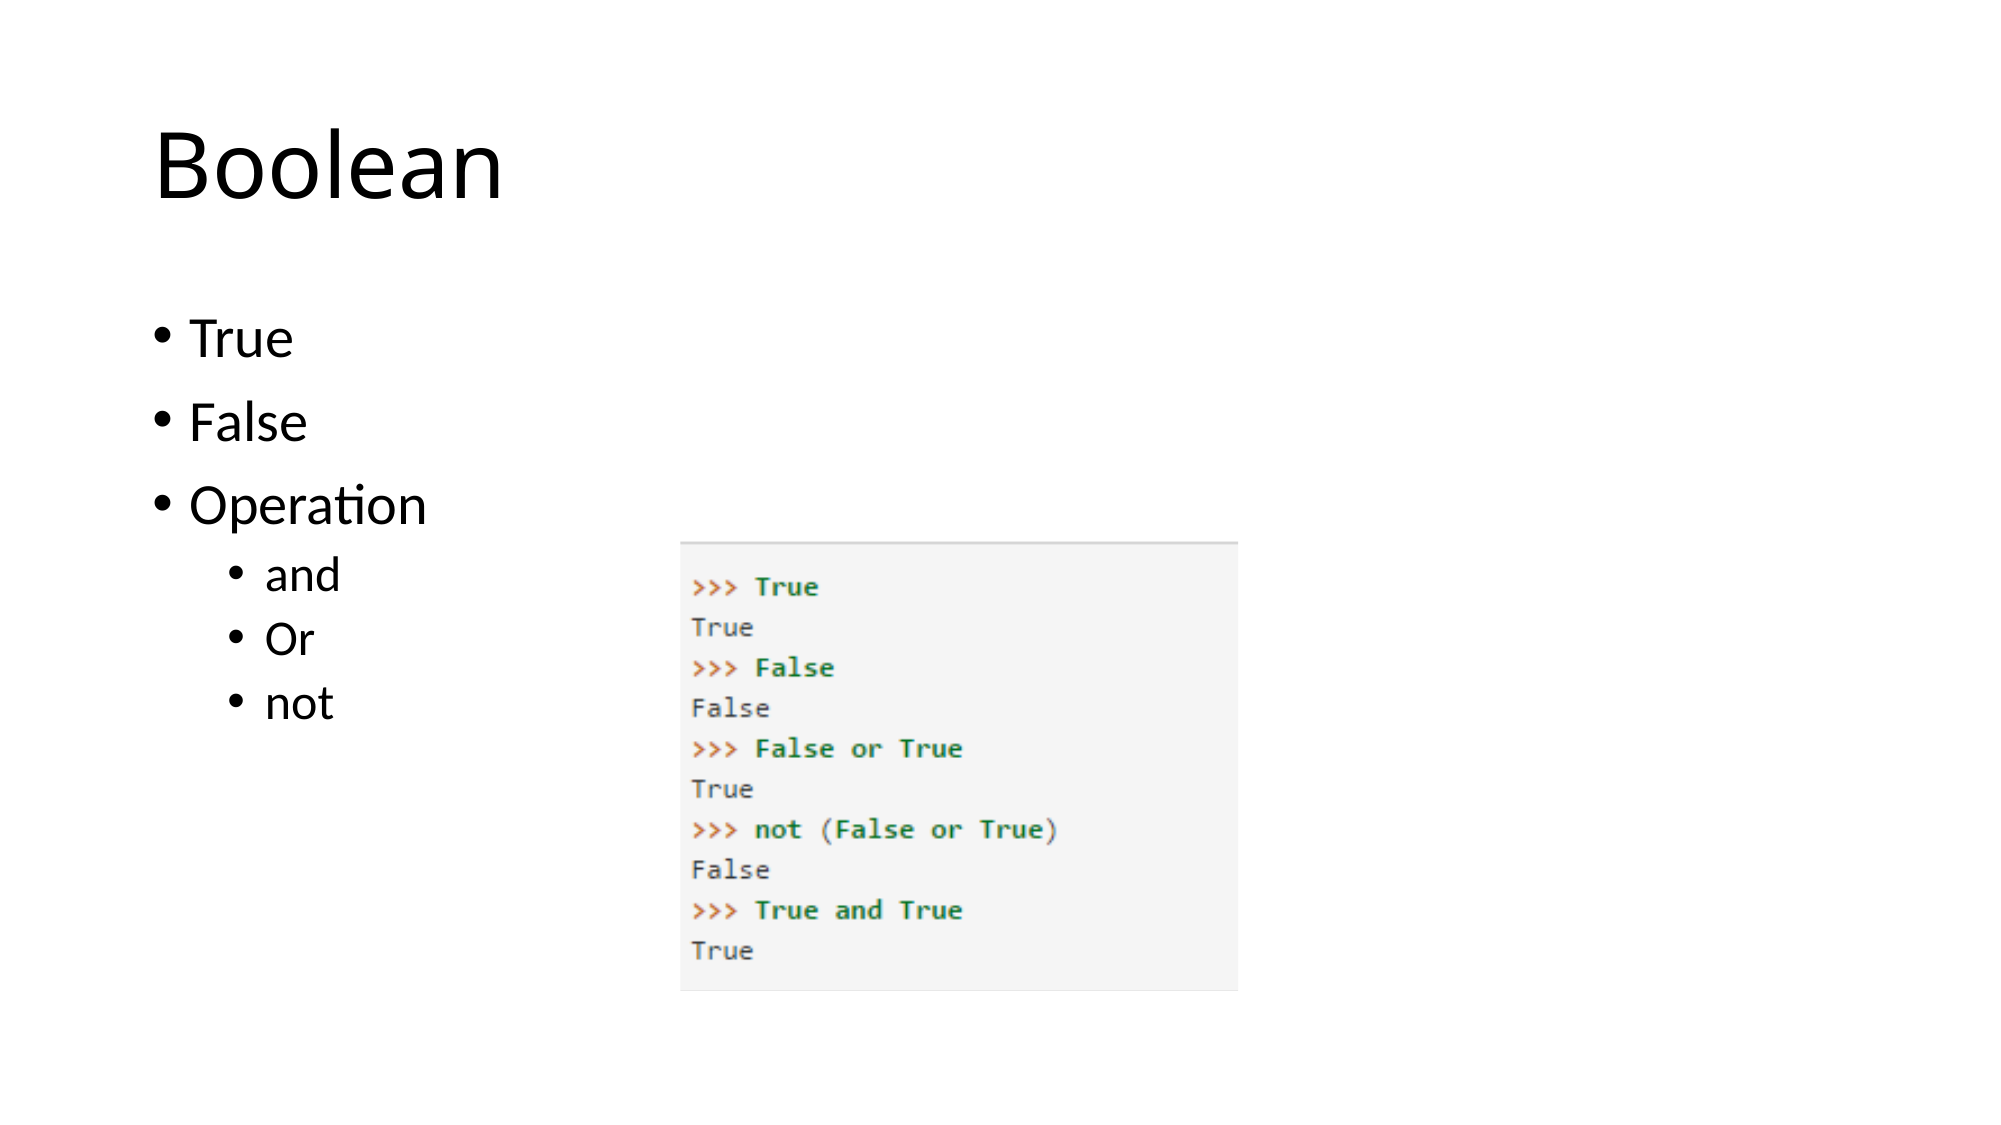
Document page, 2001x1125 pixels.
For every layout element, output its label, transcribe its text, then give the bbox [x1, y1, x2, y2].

title Boolean [137, 59, 1863, 278]
list True False Operation and Or not [137, 299, 1863, 1014]
picture [680, 528, 1239, 991]
